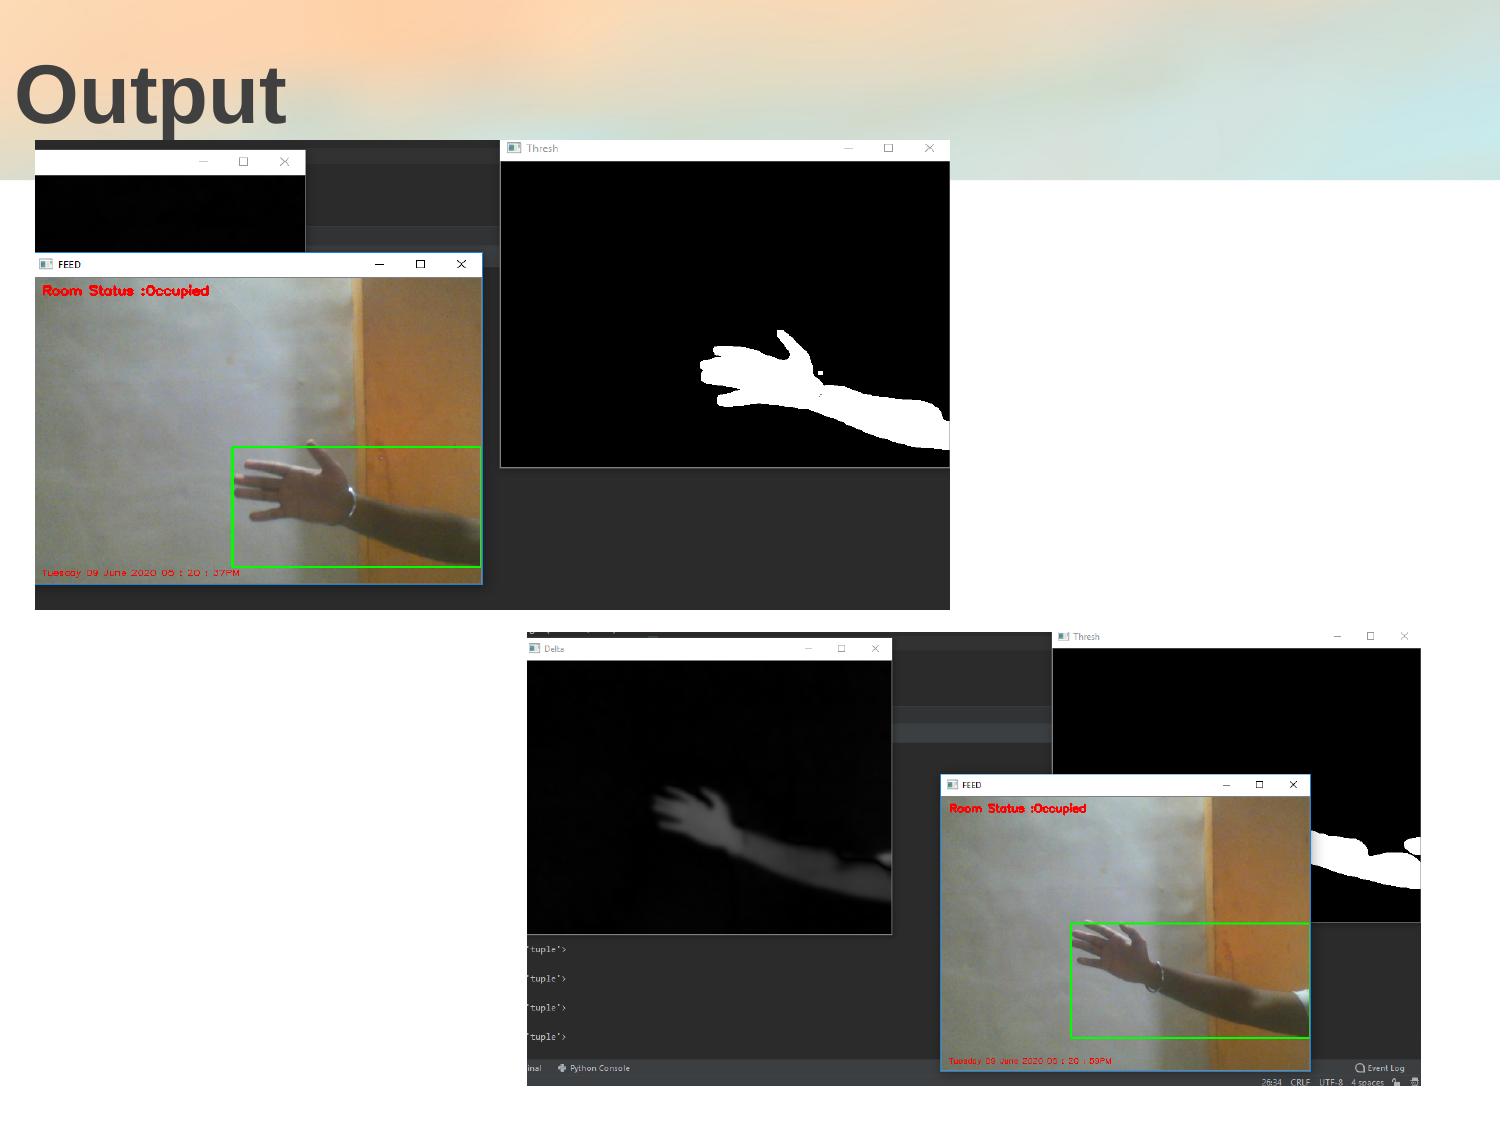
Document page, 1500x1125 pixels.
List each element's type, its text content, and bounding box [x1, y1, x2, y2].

title Output [0, 2, 1500, 179]
picture [0, 140, 1500, 1125]
